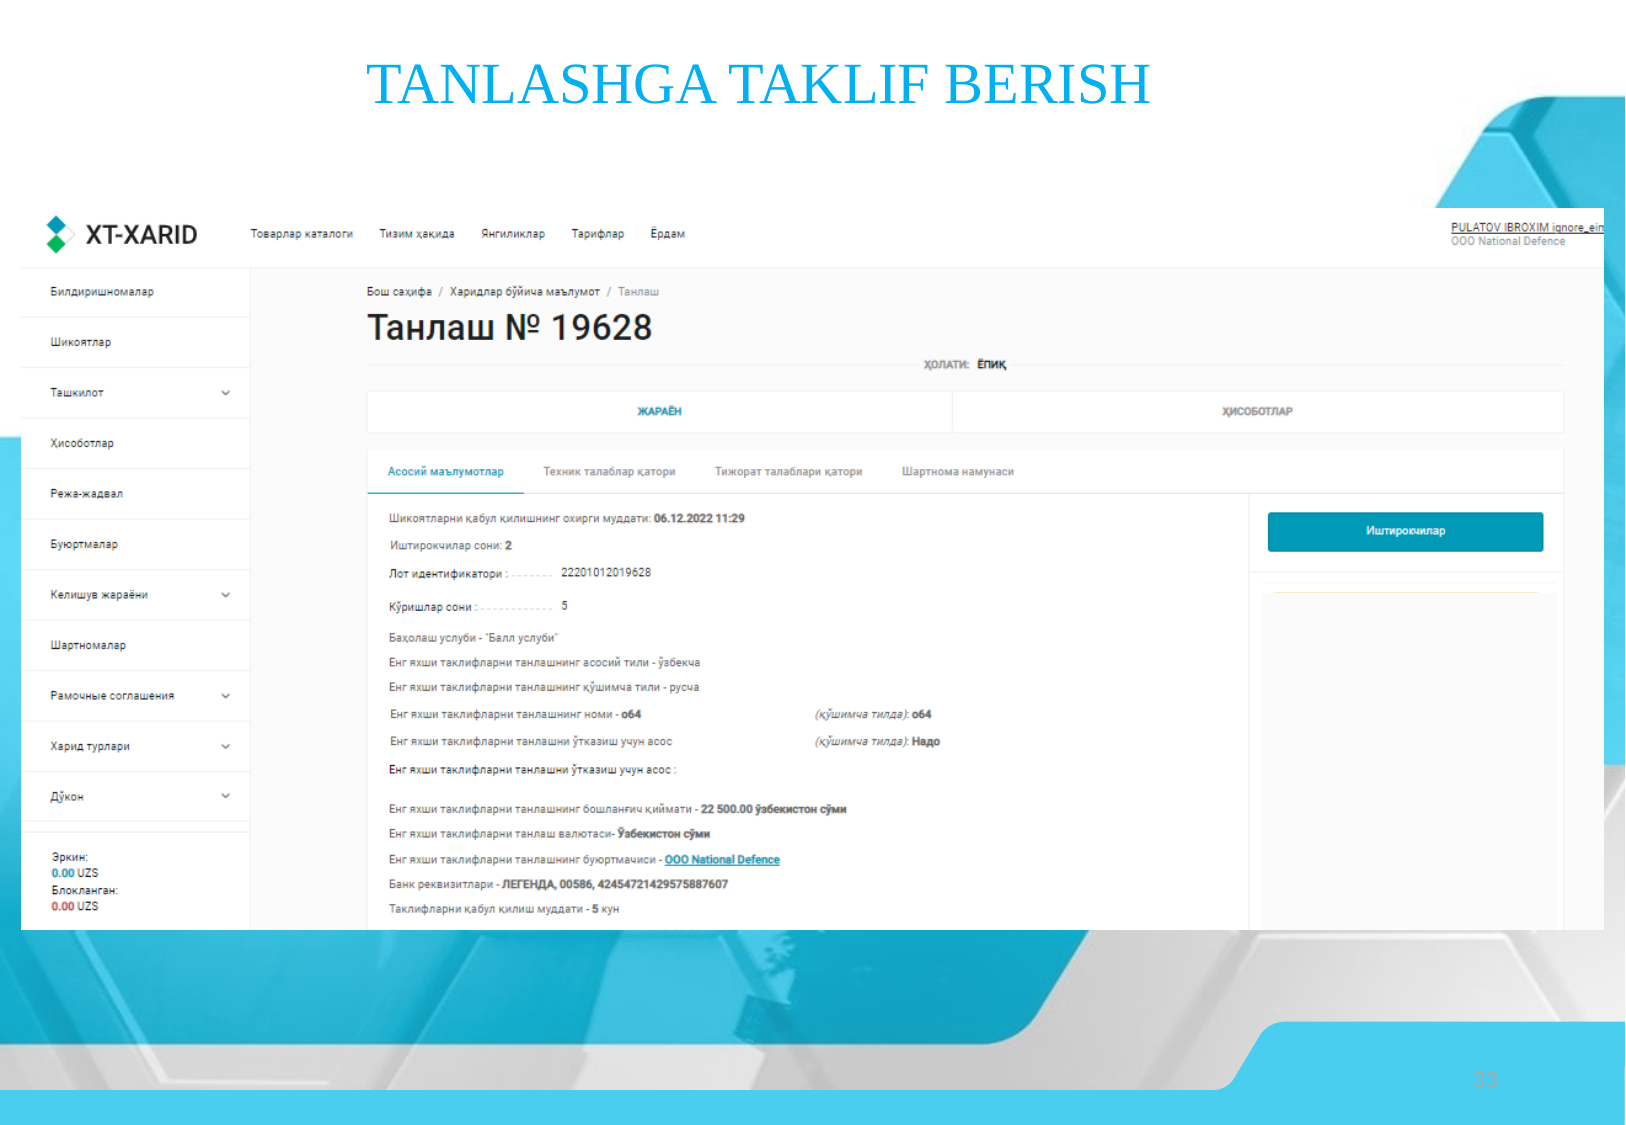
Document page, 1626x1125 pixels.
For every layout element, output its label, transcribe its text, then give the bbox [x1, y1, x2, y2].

picture [0, 0, 1625, 1090]
title TANLASHGA TAKLIF BERISH [351, 47, 1333, 124]
slide_number 33 [1147, 1047, 1514, 1108]
